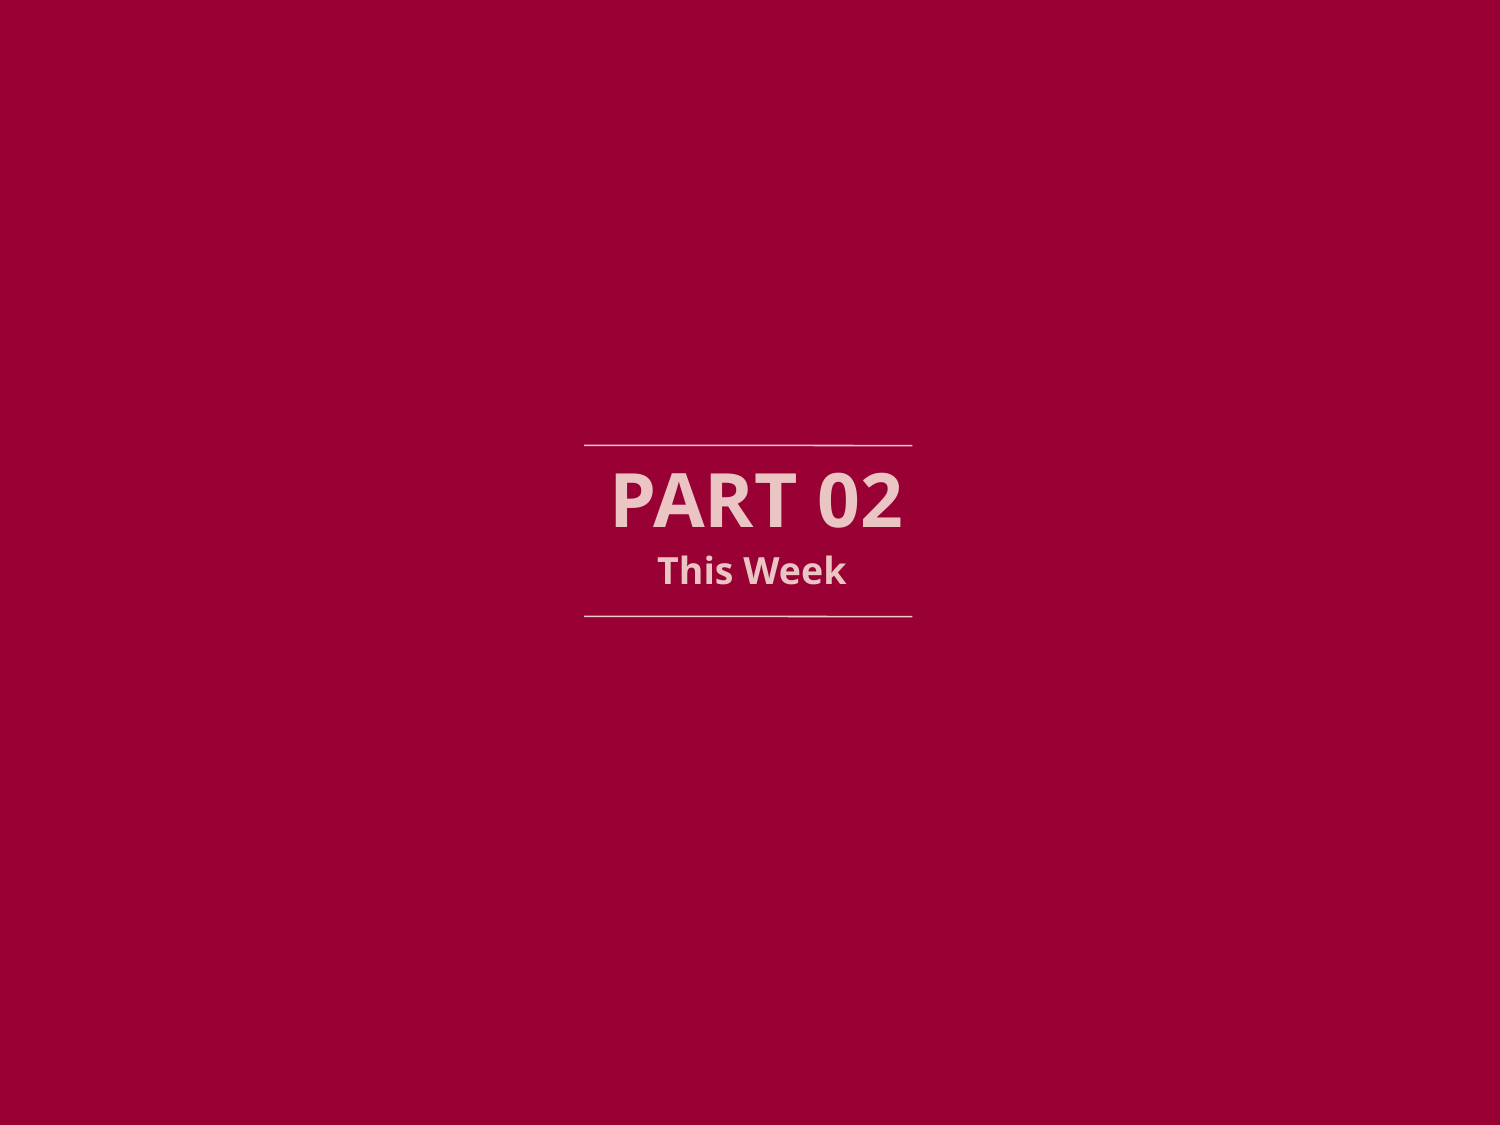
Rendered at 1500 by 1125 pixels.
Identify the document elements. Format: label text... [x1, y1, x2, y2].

text_box PART 02 [595, 445, 919, 550]
text_box This Week [588, 539, 916, 600]
